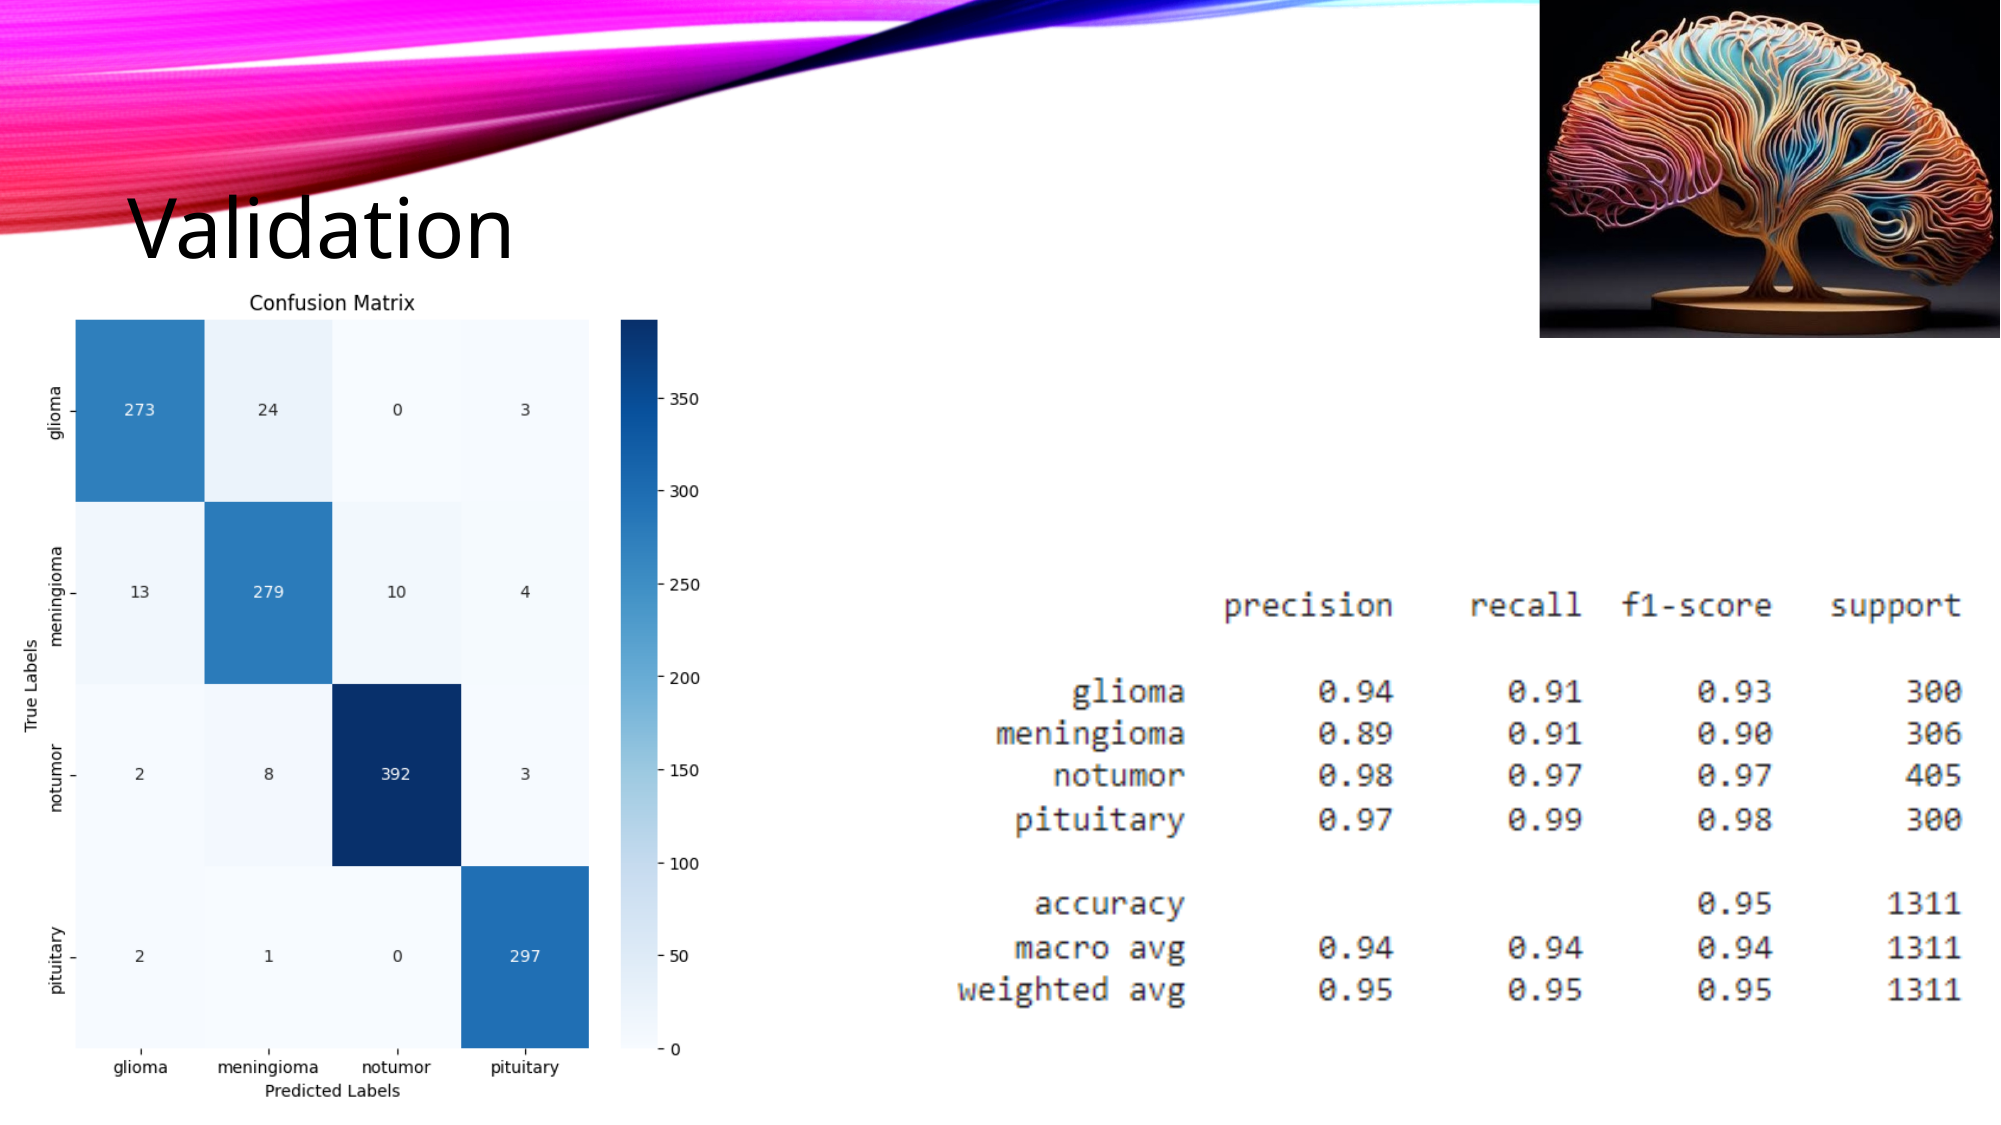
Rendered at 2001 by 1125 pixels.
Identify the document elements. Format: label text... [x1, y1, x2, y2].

picture [0, 0, 2000, 338]
picture [934, 584, 2000, 1051]
title Validation [112, 125, 1525, 338]
picture [13, 281, 712, 1111]
